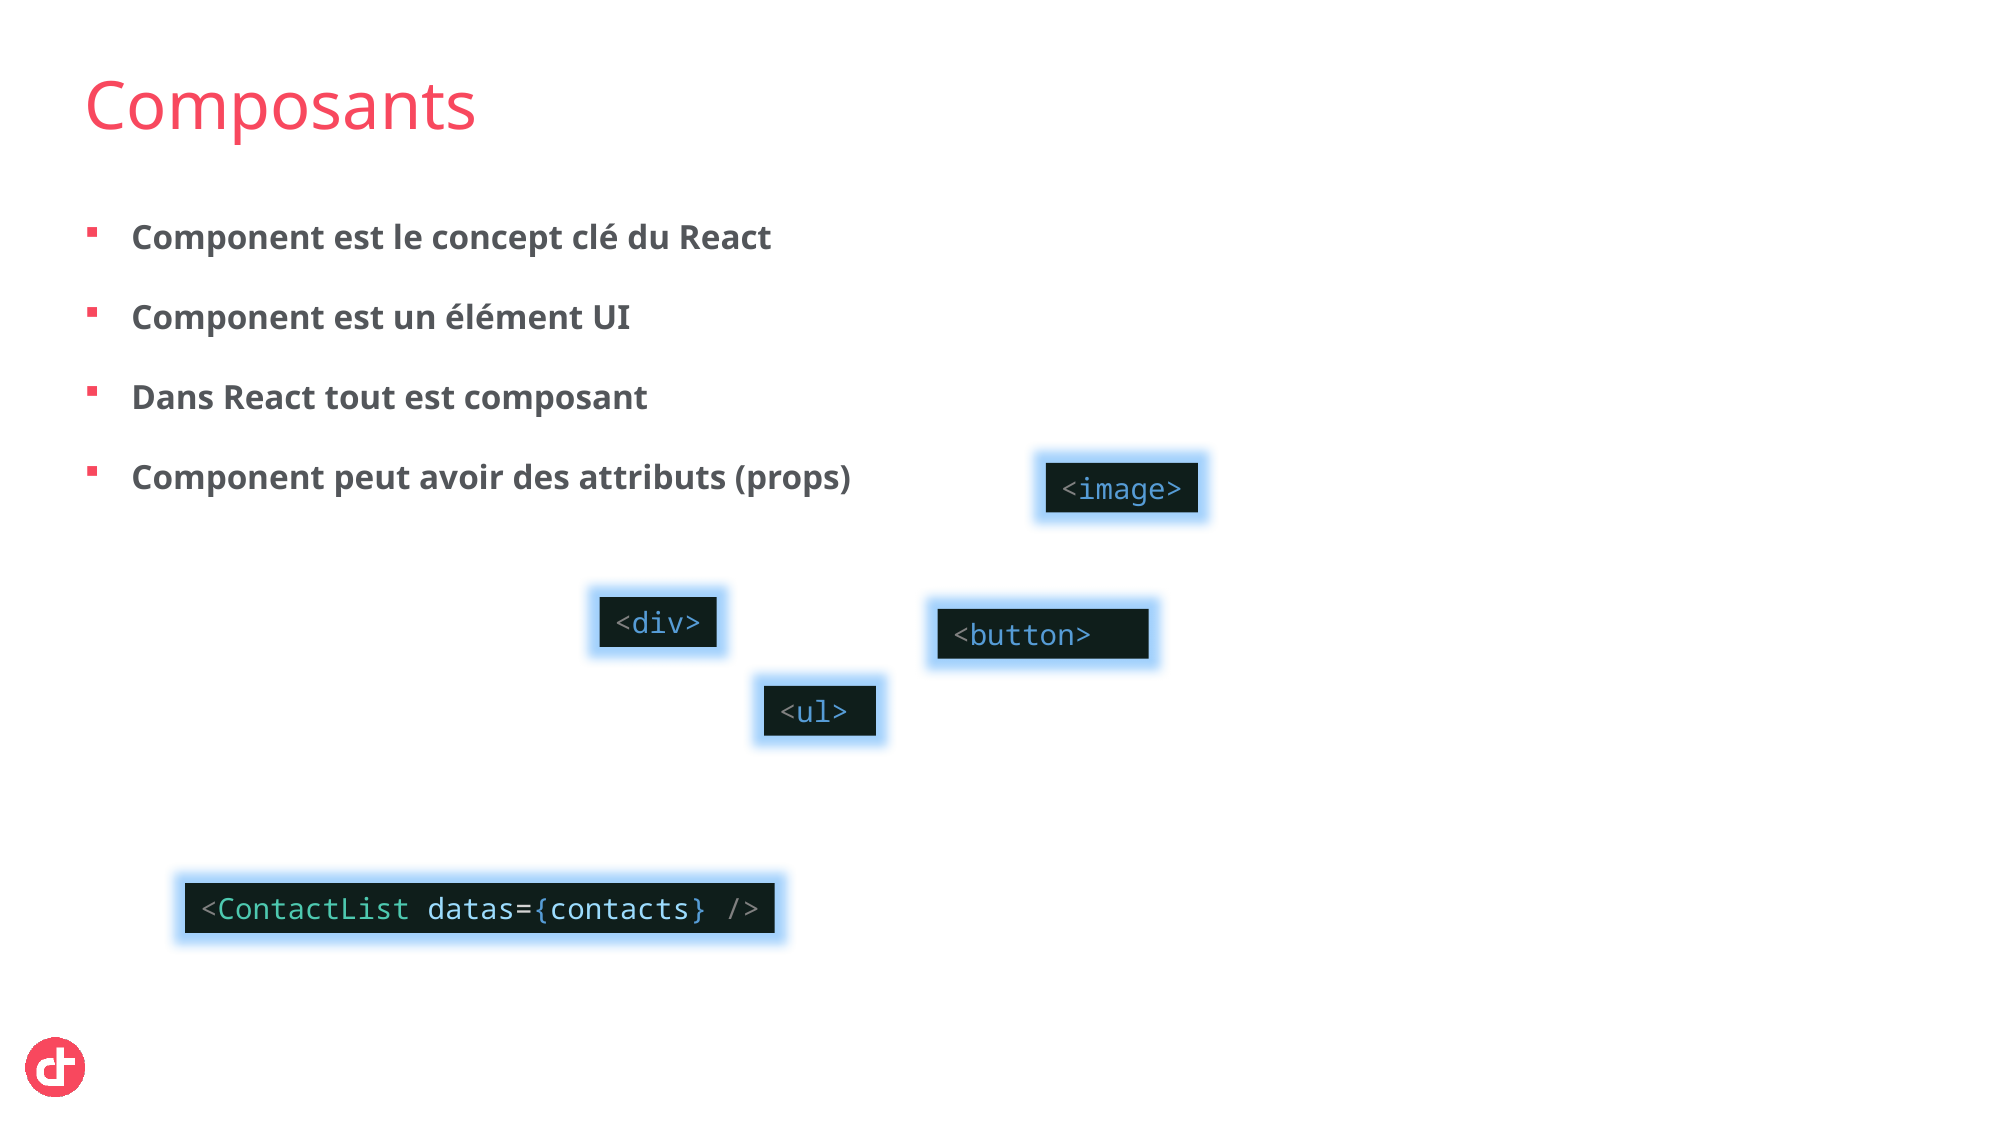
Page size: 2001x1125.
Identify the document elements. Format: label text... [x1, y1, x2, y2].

title Composants [84, 72, 1810, 146]
text_box <ul> [764, 685, 876, 736]
text_box <image> [1045, 462, 1198, 513]
text_box Component est le concept clé du React Component est un élément UI Dans React tout est composant Component peut avoir des attributs (props) [84, 216, 938, 497]
text_box <ContactList datas={contacts} /> [185, 883, 775, 933]
text_box <button> [937, 608, 1149, 659]
text_box <div> [599, 597, 717, 647]
picture [25, 1037, 85, 1097]
